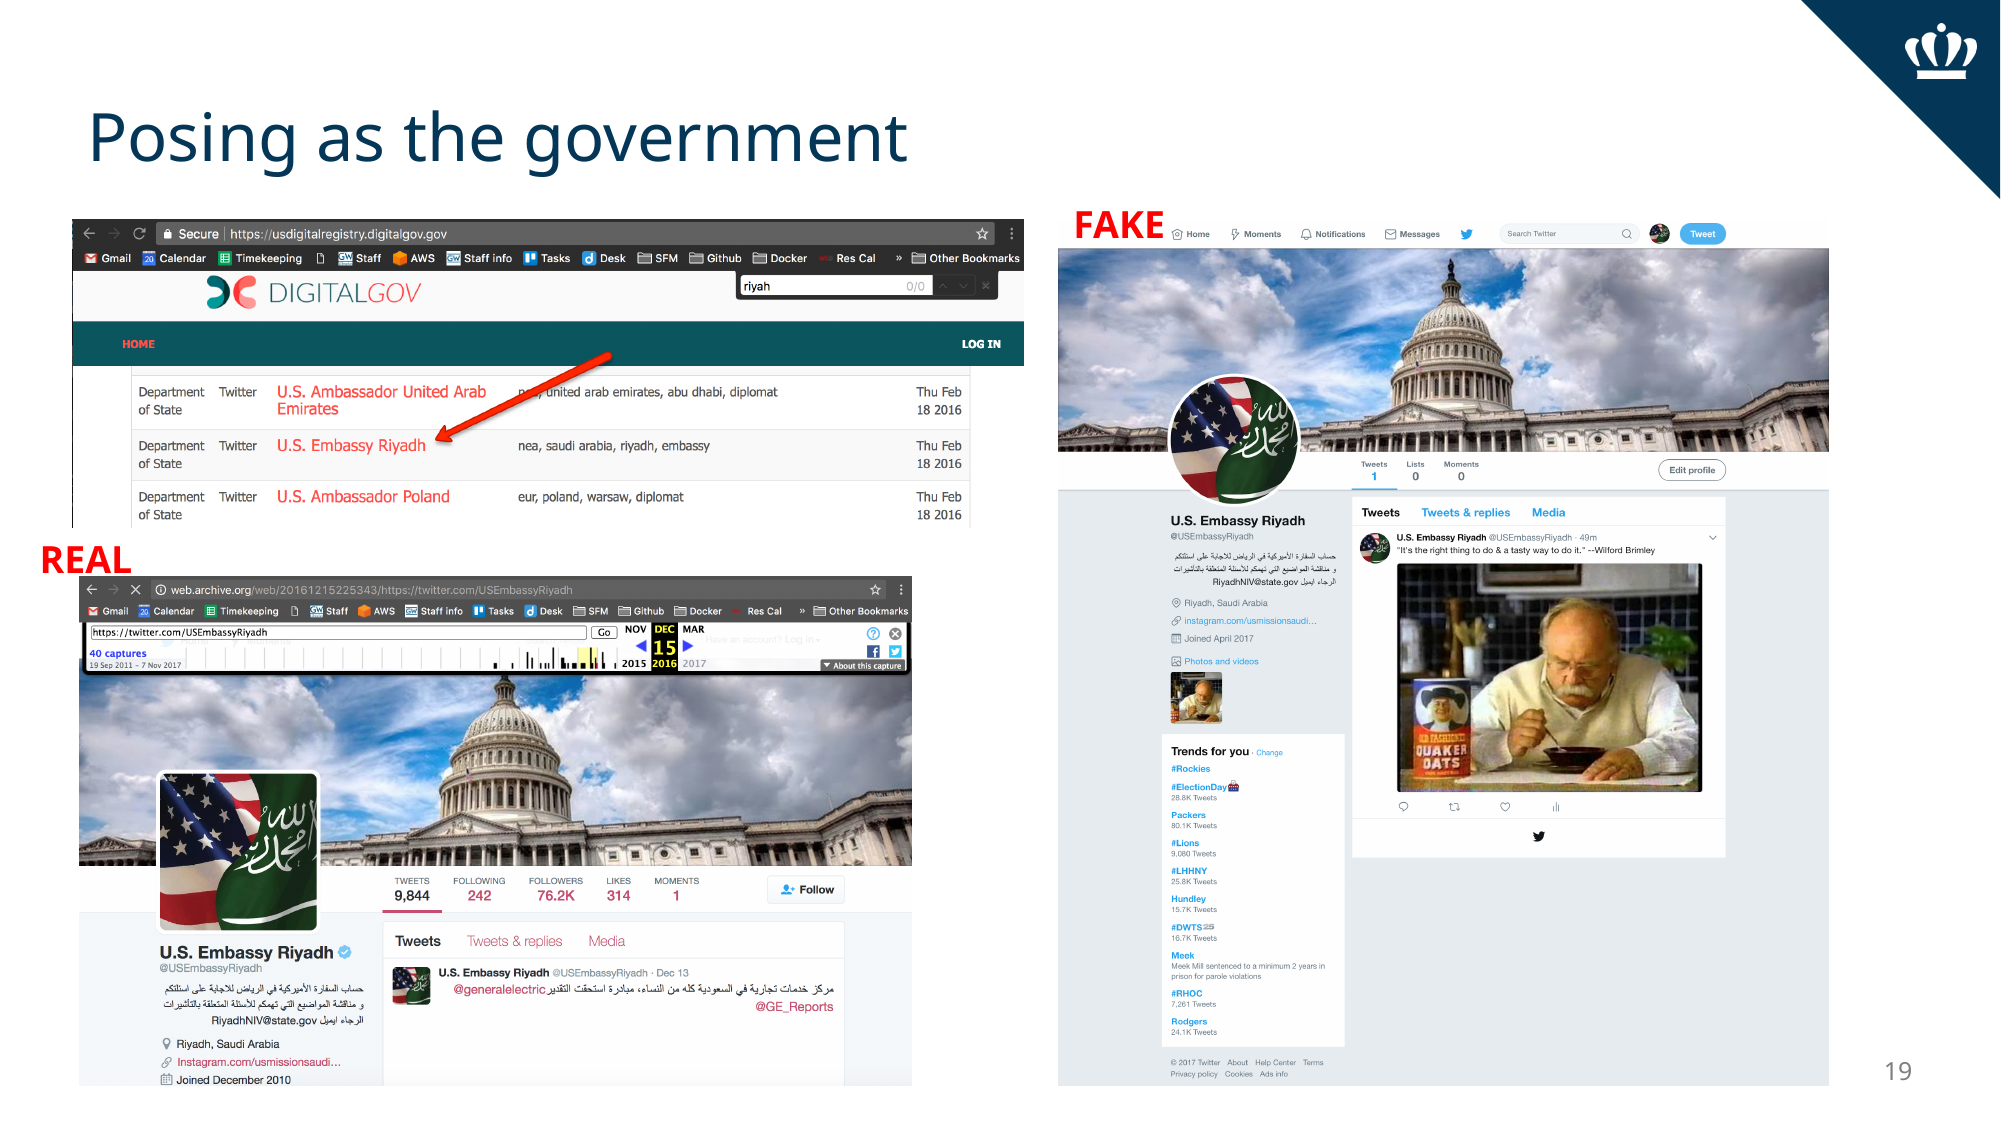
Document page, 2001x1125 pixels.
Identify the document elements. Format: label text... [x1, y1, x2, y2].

picture [1905, 23, 1977, 79]
text_box REAL [24, 521, 278, 616]
picture [79, 575, 912, 1086]
picture [1058, 218, 1829, 1086]
text_box FAKE [1058, 186, 1312, 217]
slide_number ‹#› [1477, 1042, 1928, 1103]
picture [71, 219, 1024, 528]
title Posing as the government [72, 59, 1928, 220]
